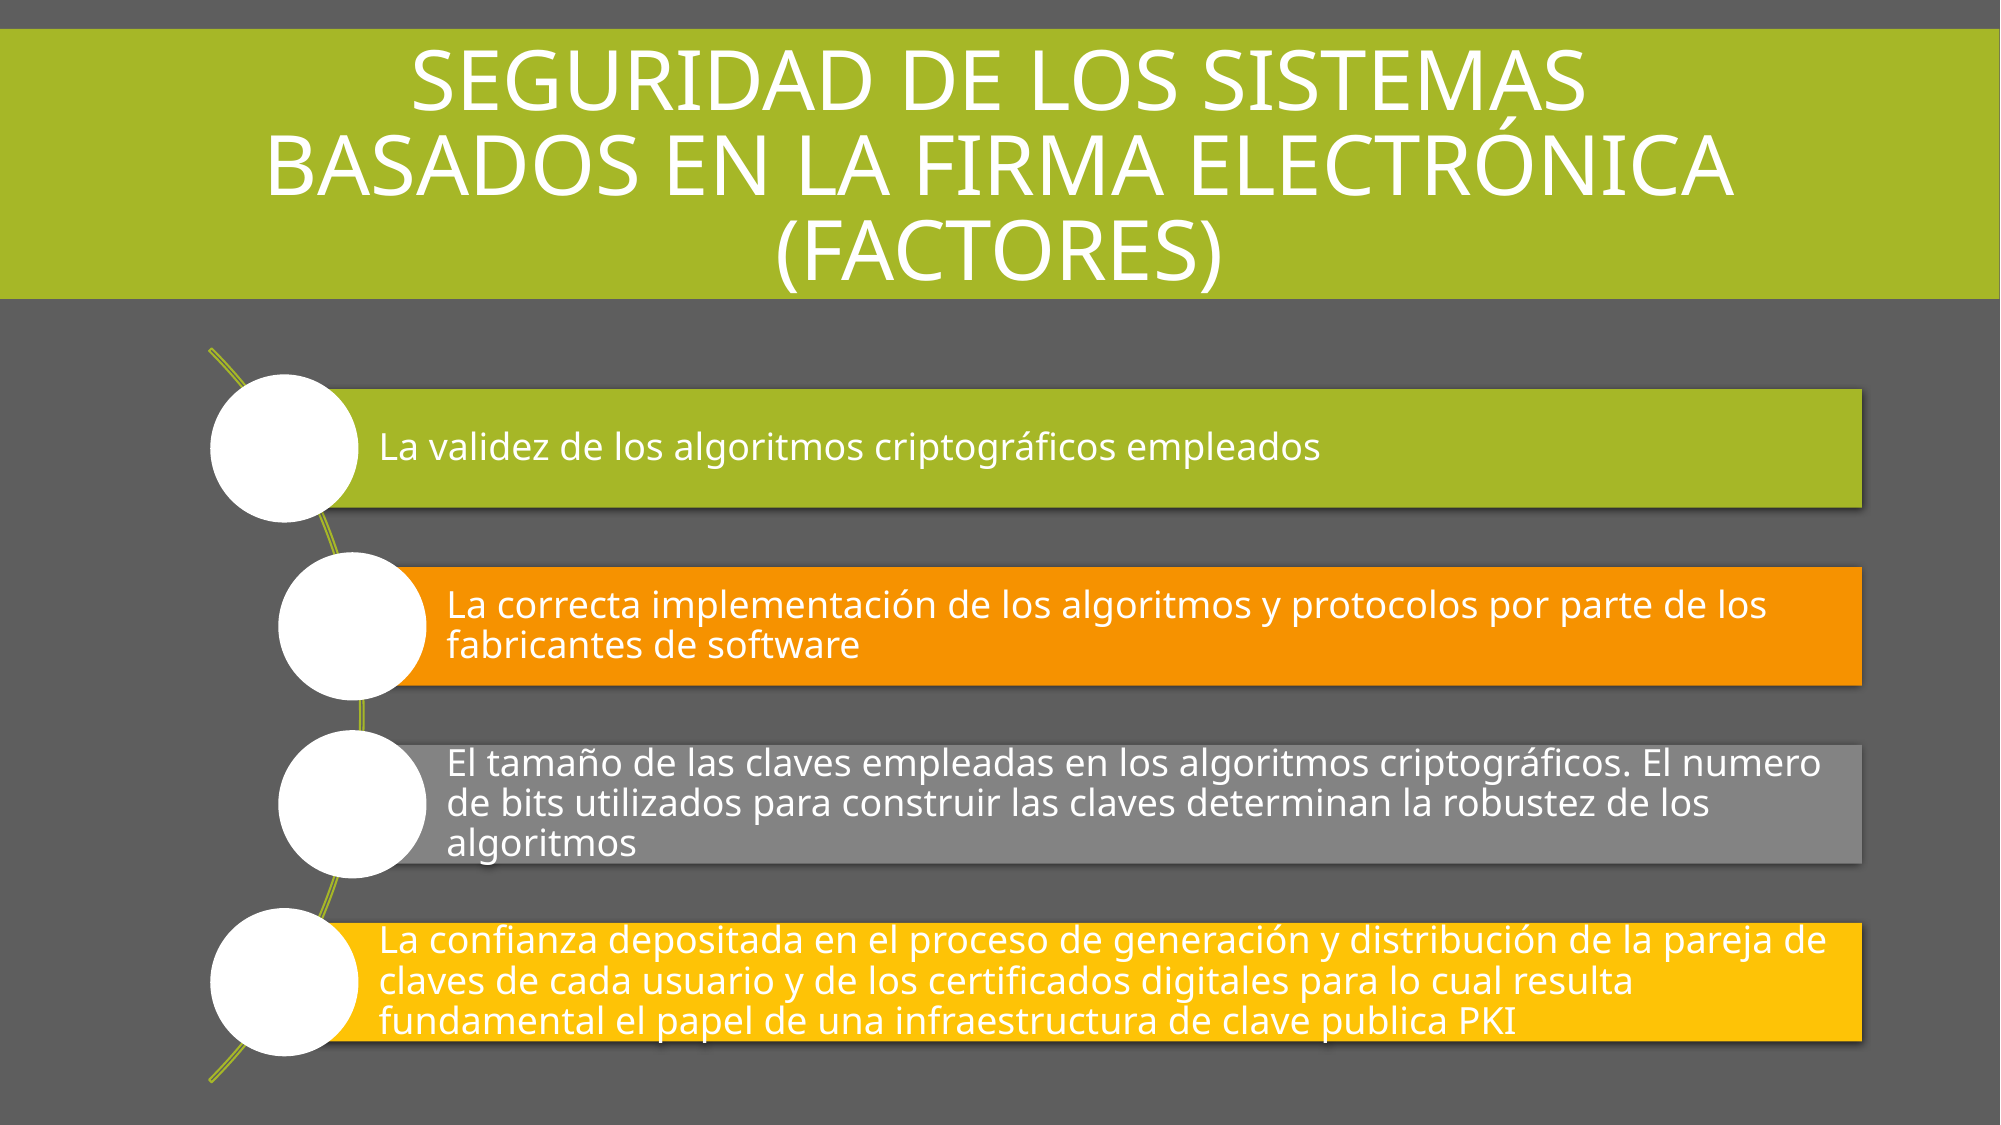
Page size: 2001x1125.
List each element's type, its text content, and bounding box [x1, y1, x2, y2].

title Seguridad de los sistemas basados en la firma electrónica (factores) [197, 46, 1803, 295]
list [197, 329, 1873, 1101]
